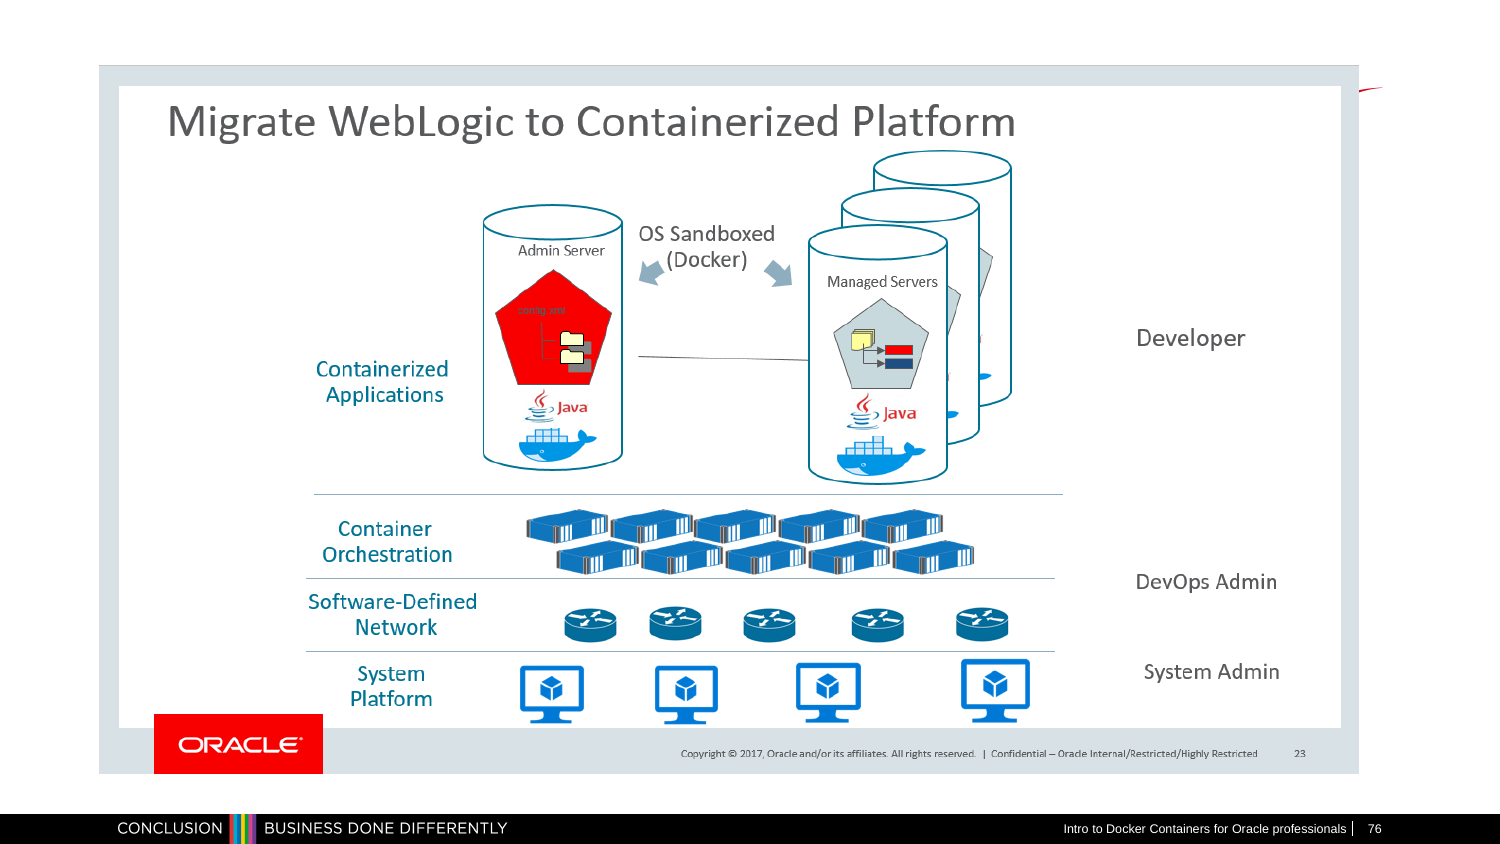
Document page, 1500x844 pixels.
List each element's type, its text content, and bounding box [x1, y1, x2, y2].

slide_number 76 [1358, 820, 1382, 839]
picture [239, 814, 1500, 844]
picture [0, 814, 236, 844]
picture [99, 58, 1388, 774]
footer Intro to Docker Containers for Oracle professionals [814, 820, 1347, 839]
